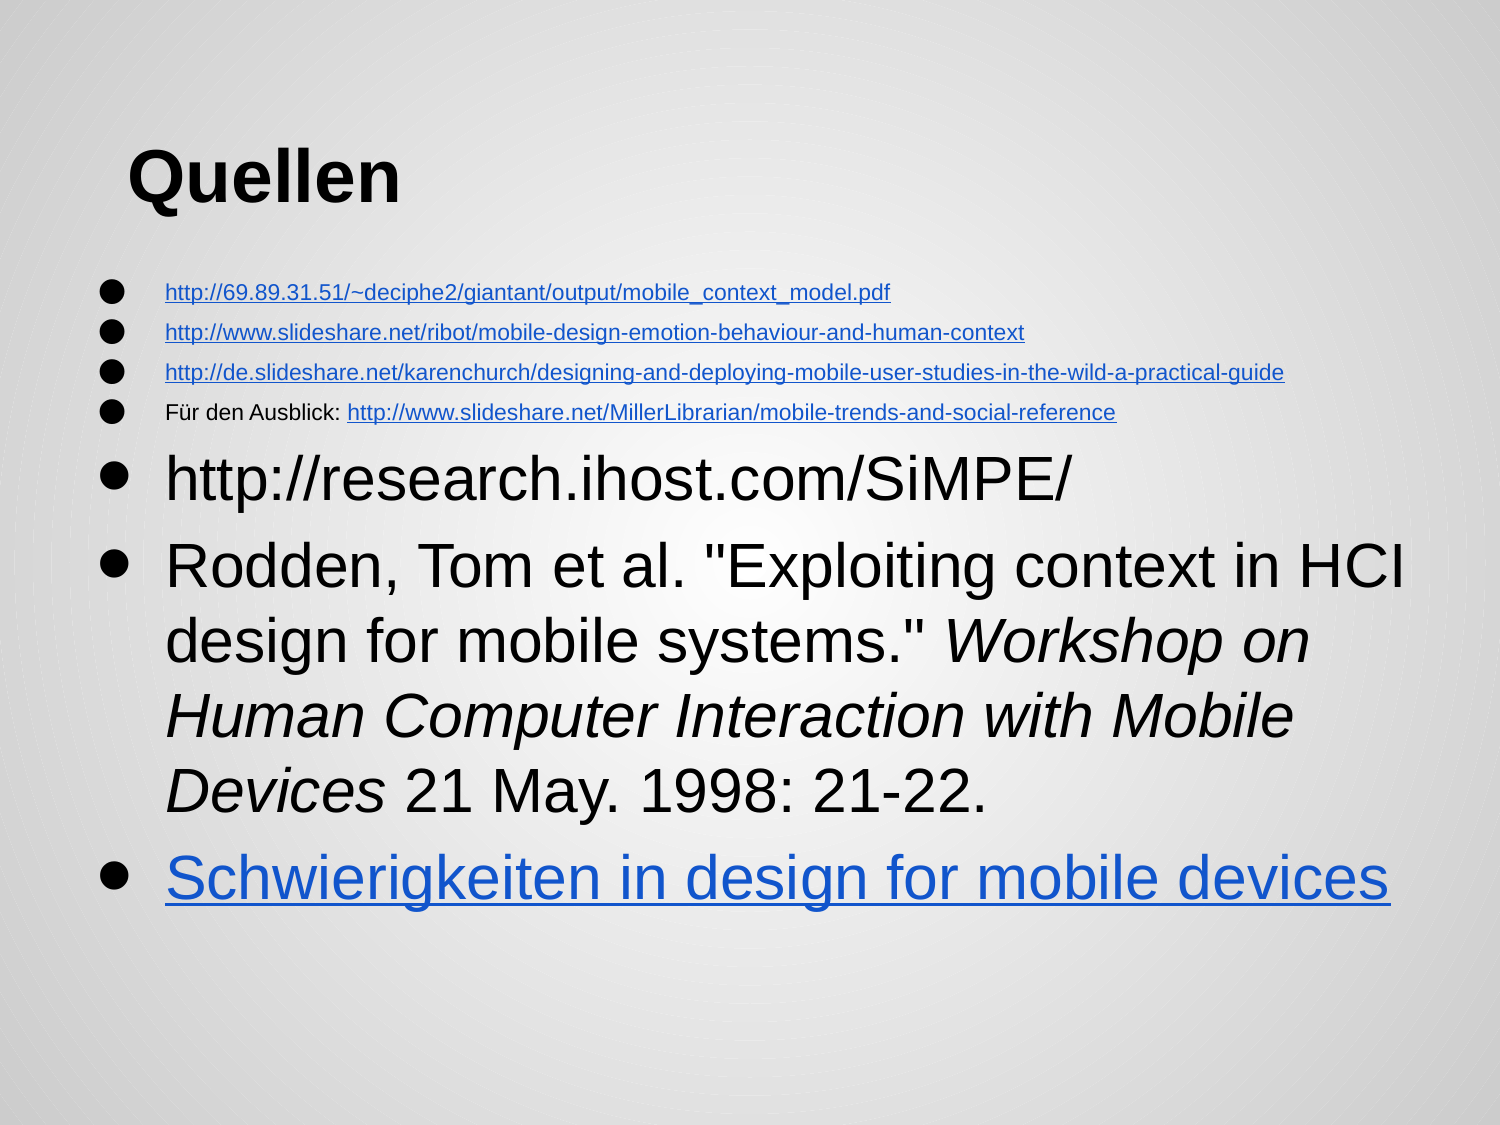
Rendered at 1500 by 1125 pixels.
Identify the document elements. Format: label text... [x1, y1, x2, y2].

list http://69.89.31.51/~deciphe2/giantant/output/mobile_context_model.pdf http://www.slideshare.net/ribot/mobile-design-emotion-behaviour-and-human-context http://de.slideshare.net/karenchurch/designing-and-deploying-mobile-user-studies-in-the-wild-a-practical-guide Für den Ausblick: http://www.slideshare.net/MillerLibrarian/mobile-trends-and-social-reference http://research.ihost.com/SiMPE/ Rodden, Tom et al. "Exploiting context in HCI design for mobile systems." Workshop on Human Computer Interaction with Mobile Devices 21 May. 1998: 21-22. Schwierigkeiten in design for mobile devices [75, 262, 1425, 1078]
title Quellen [75, 45, 1425, 233]
